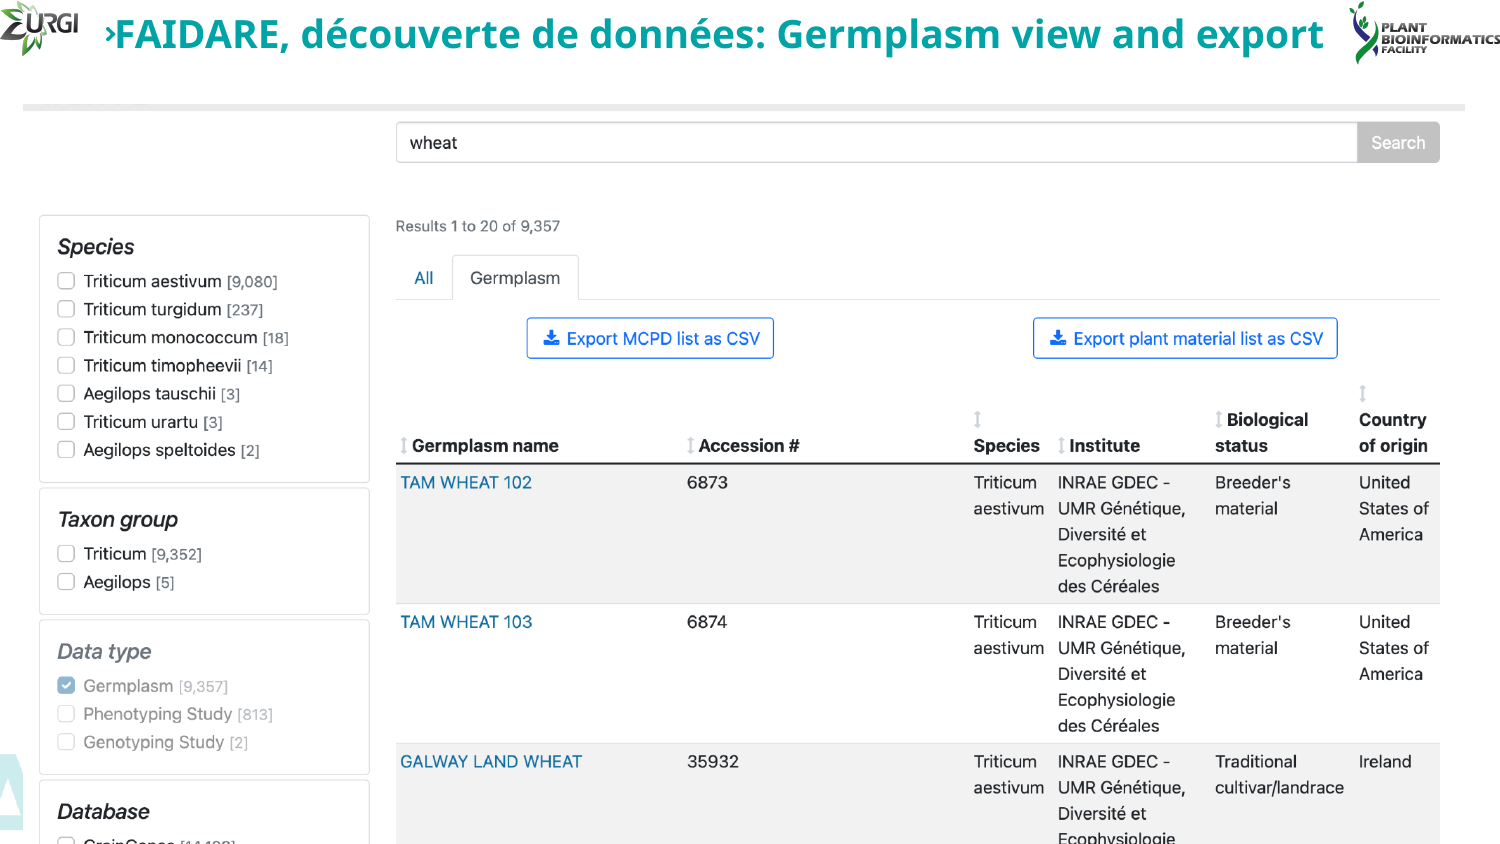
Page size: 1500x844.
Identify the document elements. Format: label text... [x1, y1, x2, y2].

picture [106, 27, 116, 41]
picture [1349, 1, 1500, 65]
title FAIDARE, découverte de données: Germplasm view and export [91, 0, 1349, 84]
picture [0, 104, 1465, 844]
picture [0, 1, 78, 56]
